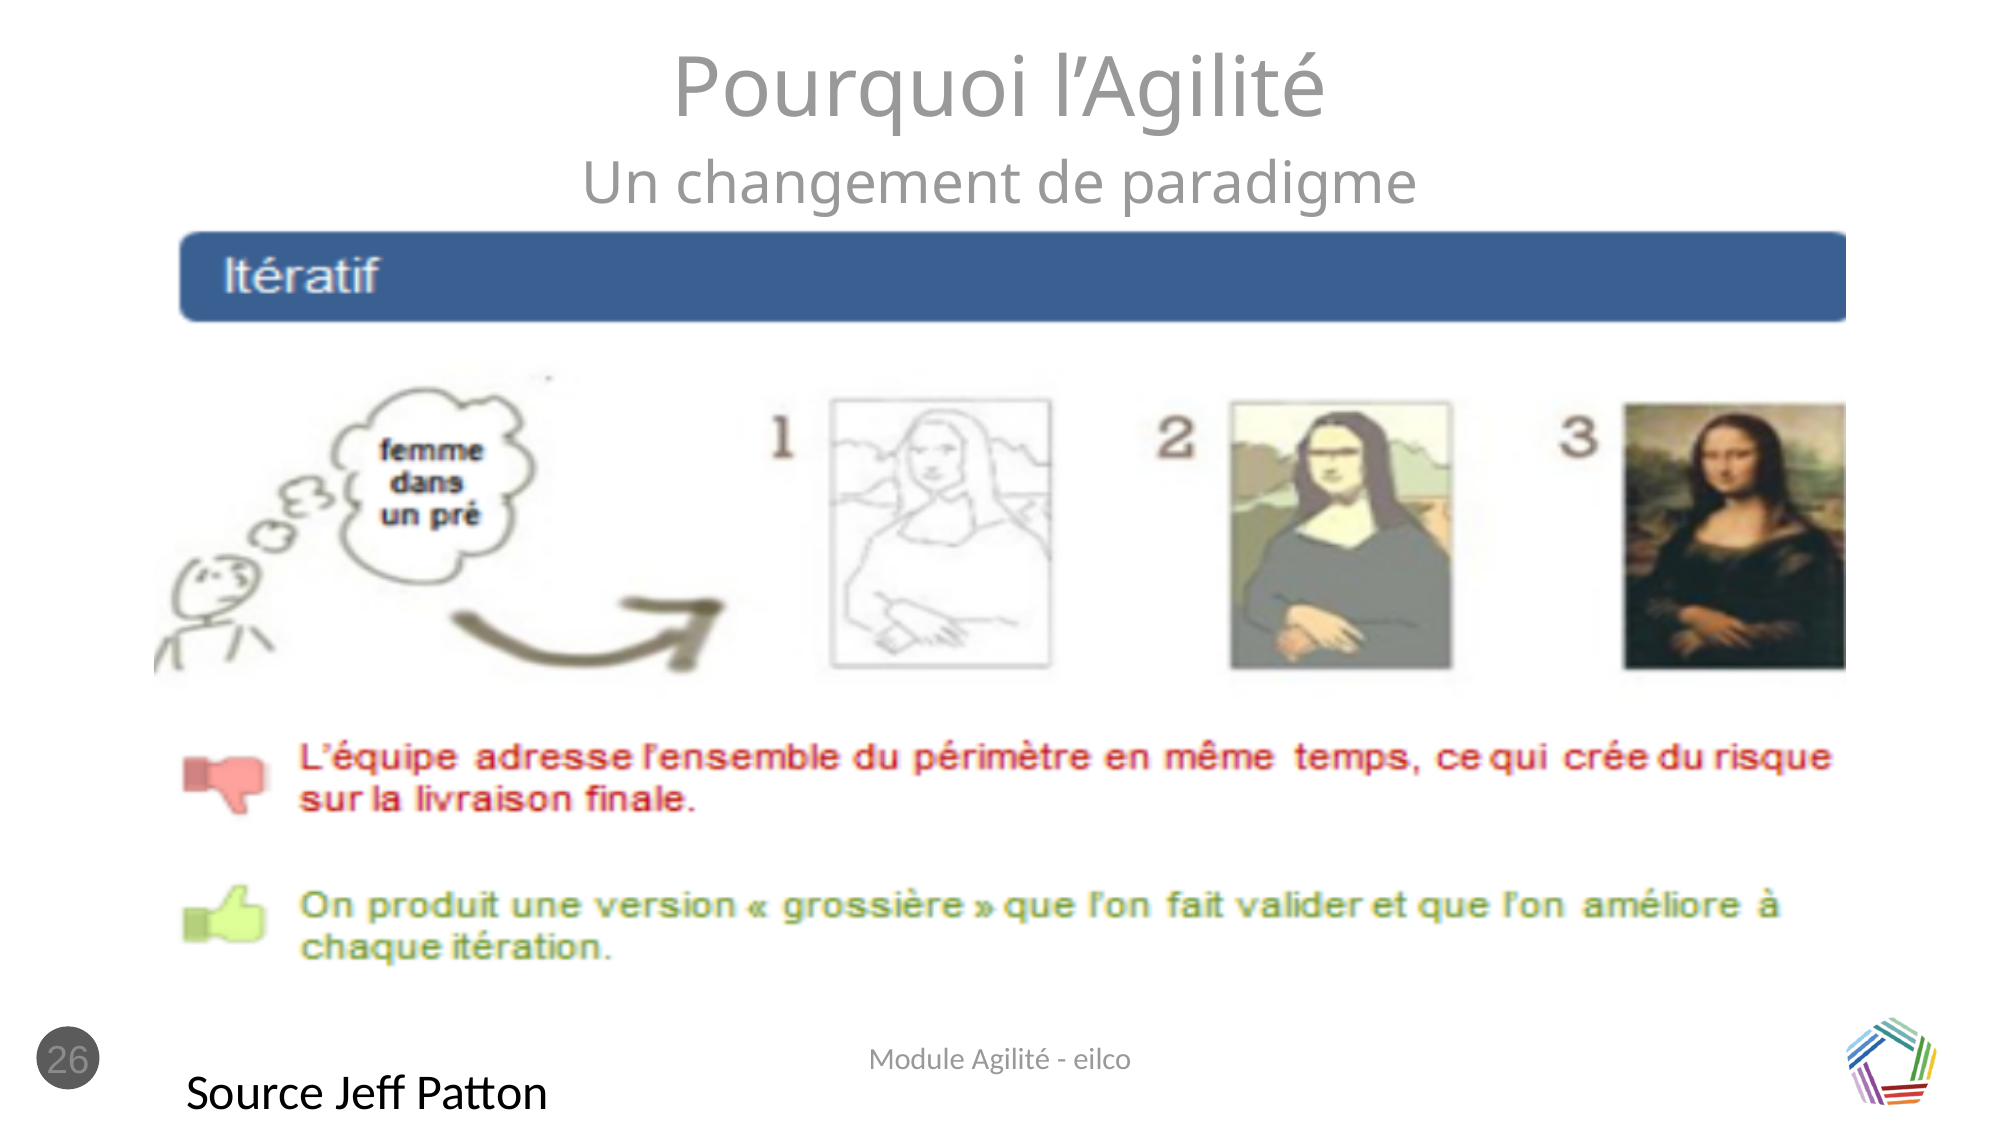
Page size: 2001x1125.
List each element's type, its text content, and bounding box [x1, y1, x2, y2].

slide_number 26 [17, 1027, 118, 1088]
picture [154, 226, 1952, 1110]
text_box Source Jeff Patton [165, 1039, 1000, 1125]
title Pourquoi l’Agilité [378, 42, 1622, 124]
subtitle Un changement de paradigme [465, 140, 1535, 221]
